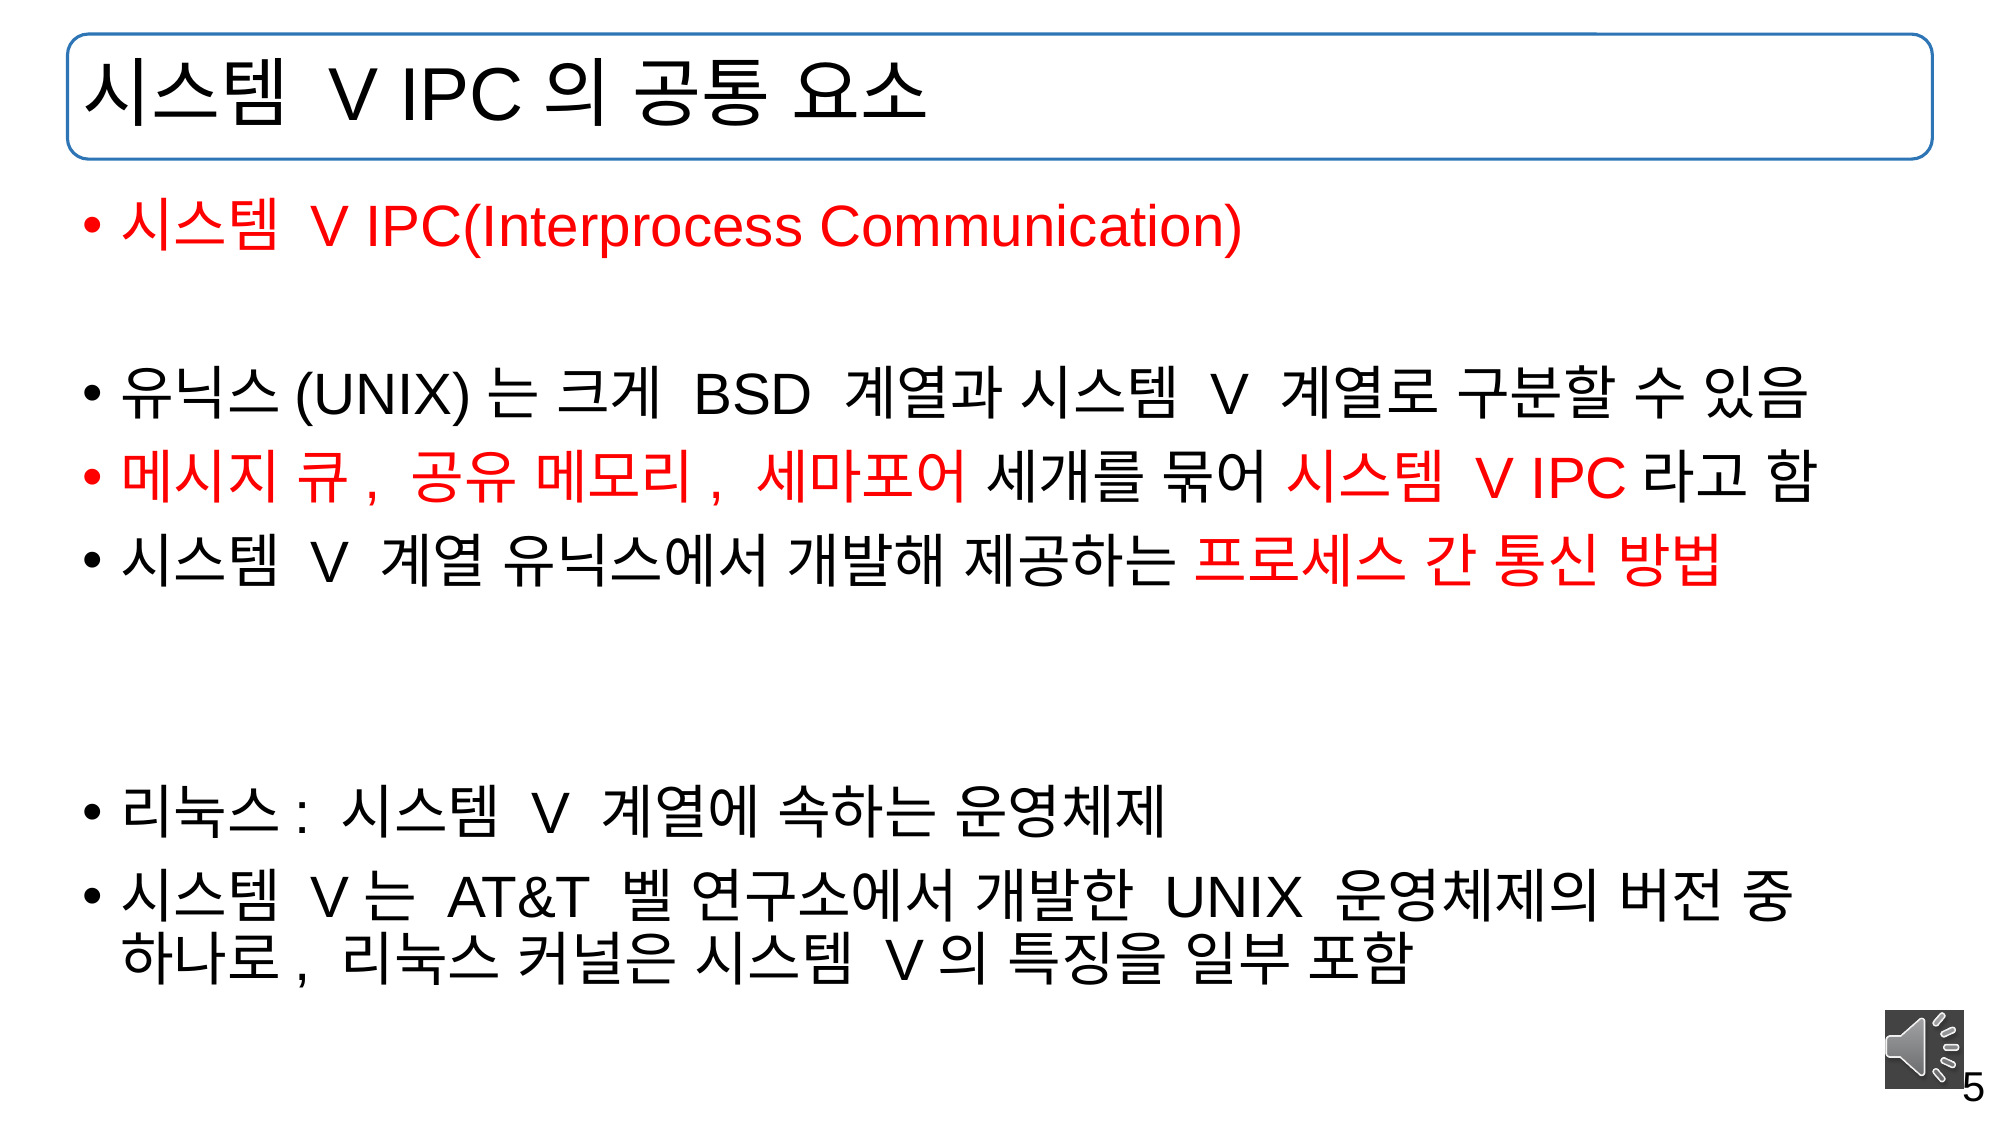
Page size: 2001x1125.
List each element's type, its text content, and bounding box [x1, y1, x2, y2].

title 시스템 V IPC의 공통 요소 [67, 34, 1933, 160]
picture [1884, 1009, 1965, 1090]
list 시스템 V IPC(Interprocess Communication) 유닉스(UNIX)는 크게 BSD 계열과 시스템 V 계열로 구분할 수 있음 메시지 큐, 공유 메모리, 세마포어 세개를 묶어 시스템 V IPC라고 함 시스템 V 계열 유닉스에서 개발해 제공하는 프로세스 간 통신 방법 리눅스: 시스템 V 계열에 속하는 운영체제 시스템 V는 AT&T 벨 연구소에서 개발한 UNIX 운영체제의 버전 중 하나로, 리눅스 커널은 시스템 V의 특징을 일부 포함 [67, 189, 1933, 1019]
